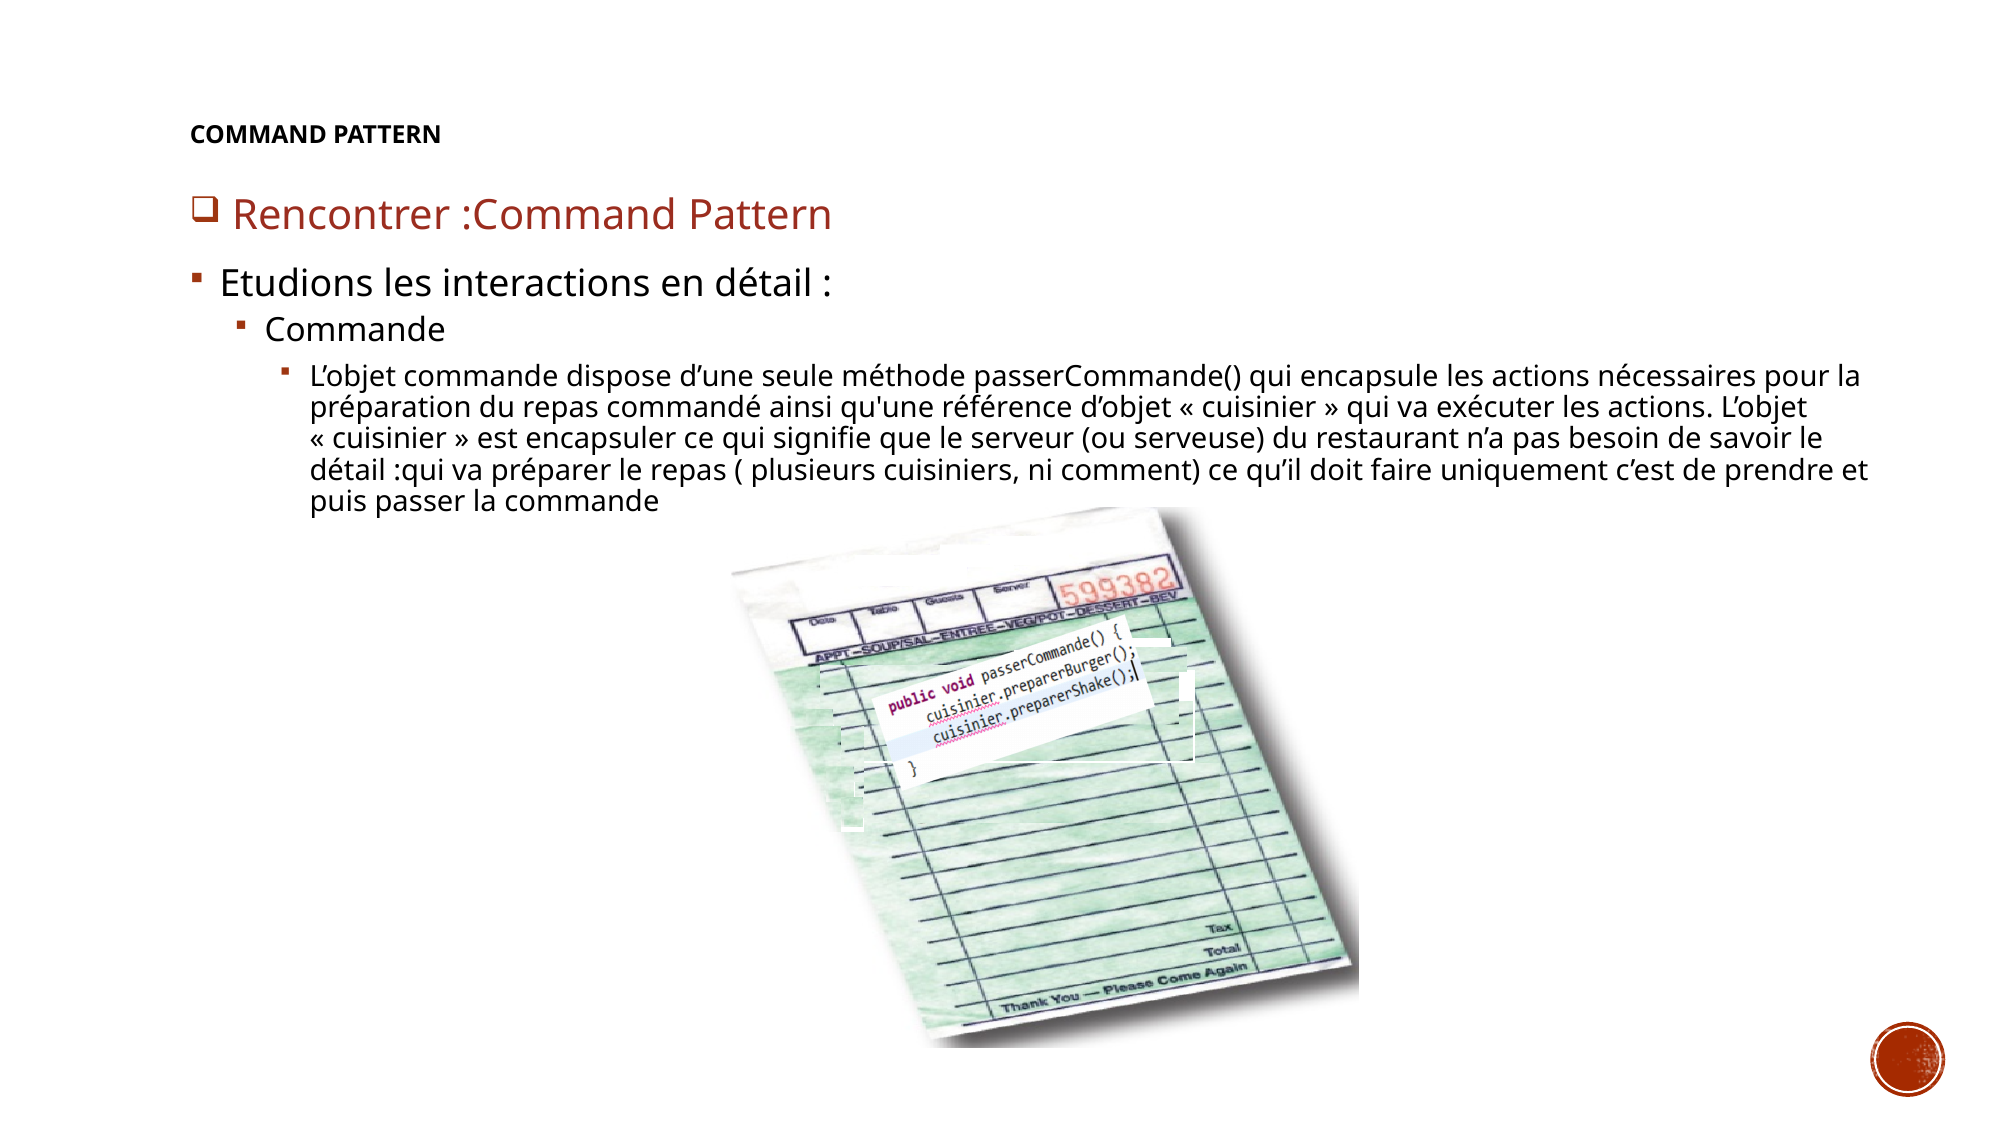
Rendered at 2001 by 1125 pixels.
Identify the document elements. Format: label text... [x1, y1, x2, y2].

title Command Pattern [174, 34, 1825, 186]
picture [730, 507, 1359, 1048]
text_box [733, 511, 1356, 1045]
text_box Rencontrer :Command Pattern Etudions les interactions en détail : Commande L’objet commande dispose d’une seule méthode passerCommande() qui encapsule les actions nécessaires pour la préparation du repas commandé ainsi qu'une référence d’objet « cuisinier » qui va exécuter les actions. L’objet « cuisinier » est encapsuler ce qui signifie que le serveur (ou serveuse) du restaurant n’a pas besoin de savoir le détail :qui va préparer le repas ( plusieurs cuisiniers, ni comment) ce qu’il doit faire uniquement c’est de prendre et puis passer la commande [174, 186, 1914, 959]
